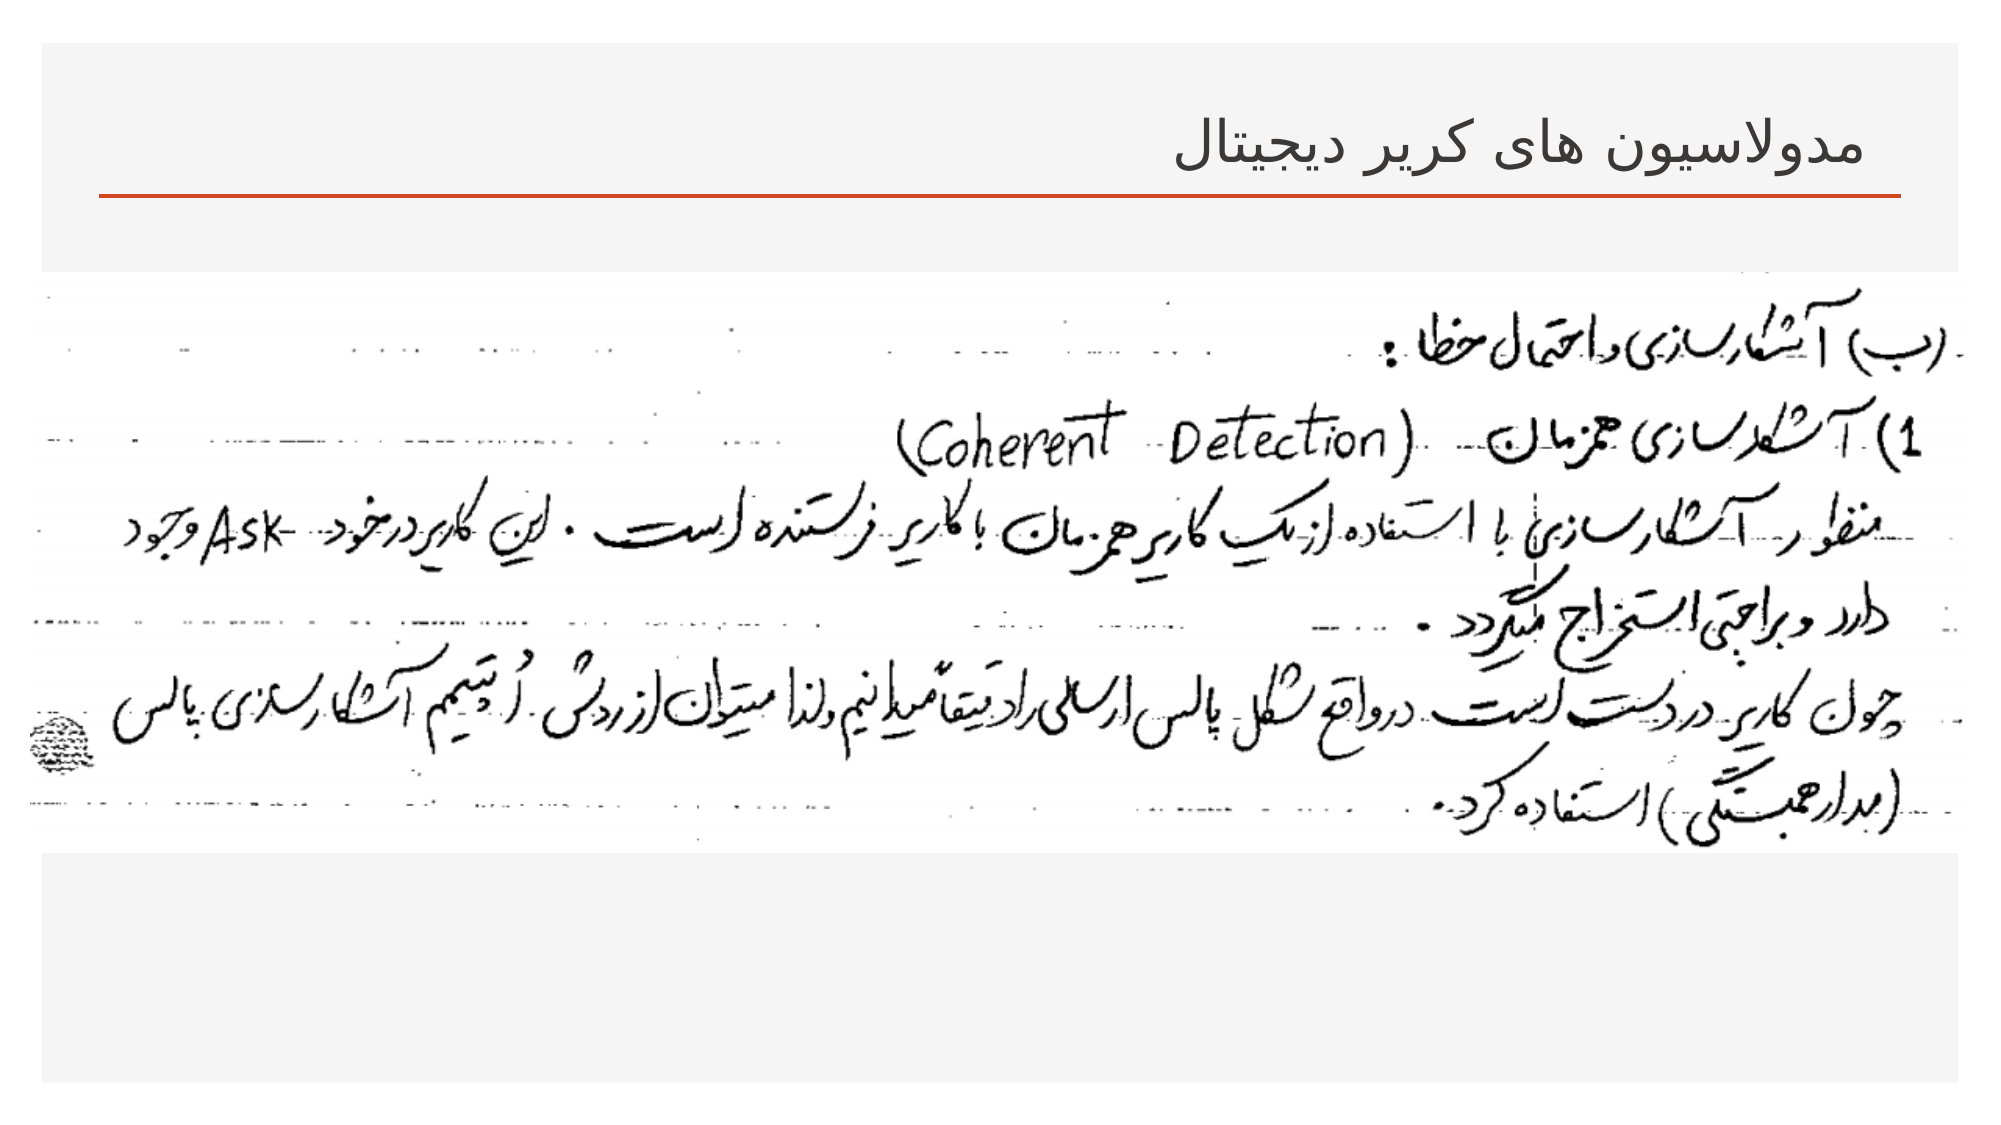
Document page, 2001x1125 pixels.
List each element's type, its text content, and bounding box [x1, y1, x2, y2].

picture [30, 272, 1970, 853]
title مدولاسیون های کریر دیجیتال [754, 77, 1883, 182]
